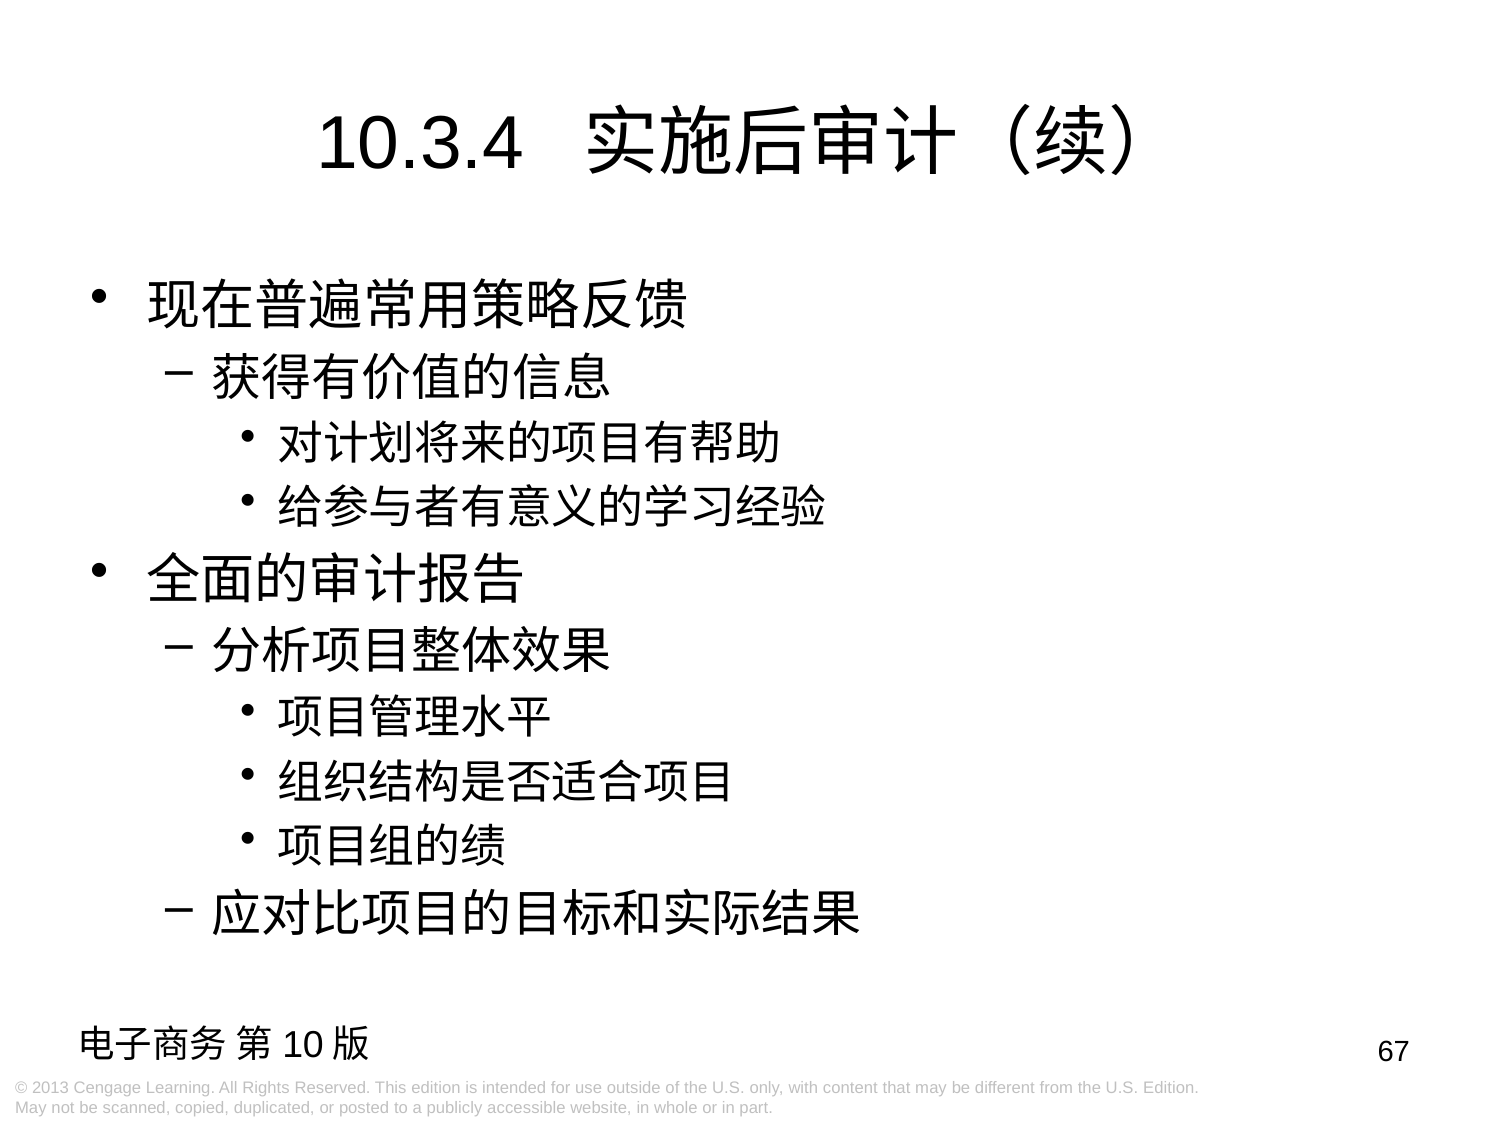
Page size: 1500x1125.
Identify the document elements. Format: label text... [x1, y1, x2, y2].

list 现在普遍常用策略反馈 获得有价值的信息 对计划将来的项目有帮助 给参与者有意义的学习经验 全面的审计报告 分析项目整体效果 项目管理水平 组织结构是否适合项目 项目组的绩 应对比项目的目标和实际结果 [75, 262, 1425, 1005]
title 10.3.4 实施后审计（续） [75, 45, 1425, 233]
slide_number 67 [1074, 1024, 1426, 1103]
